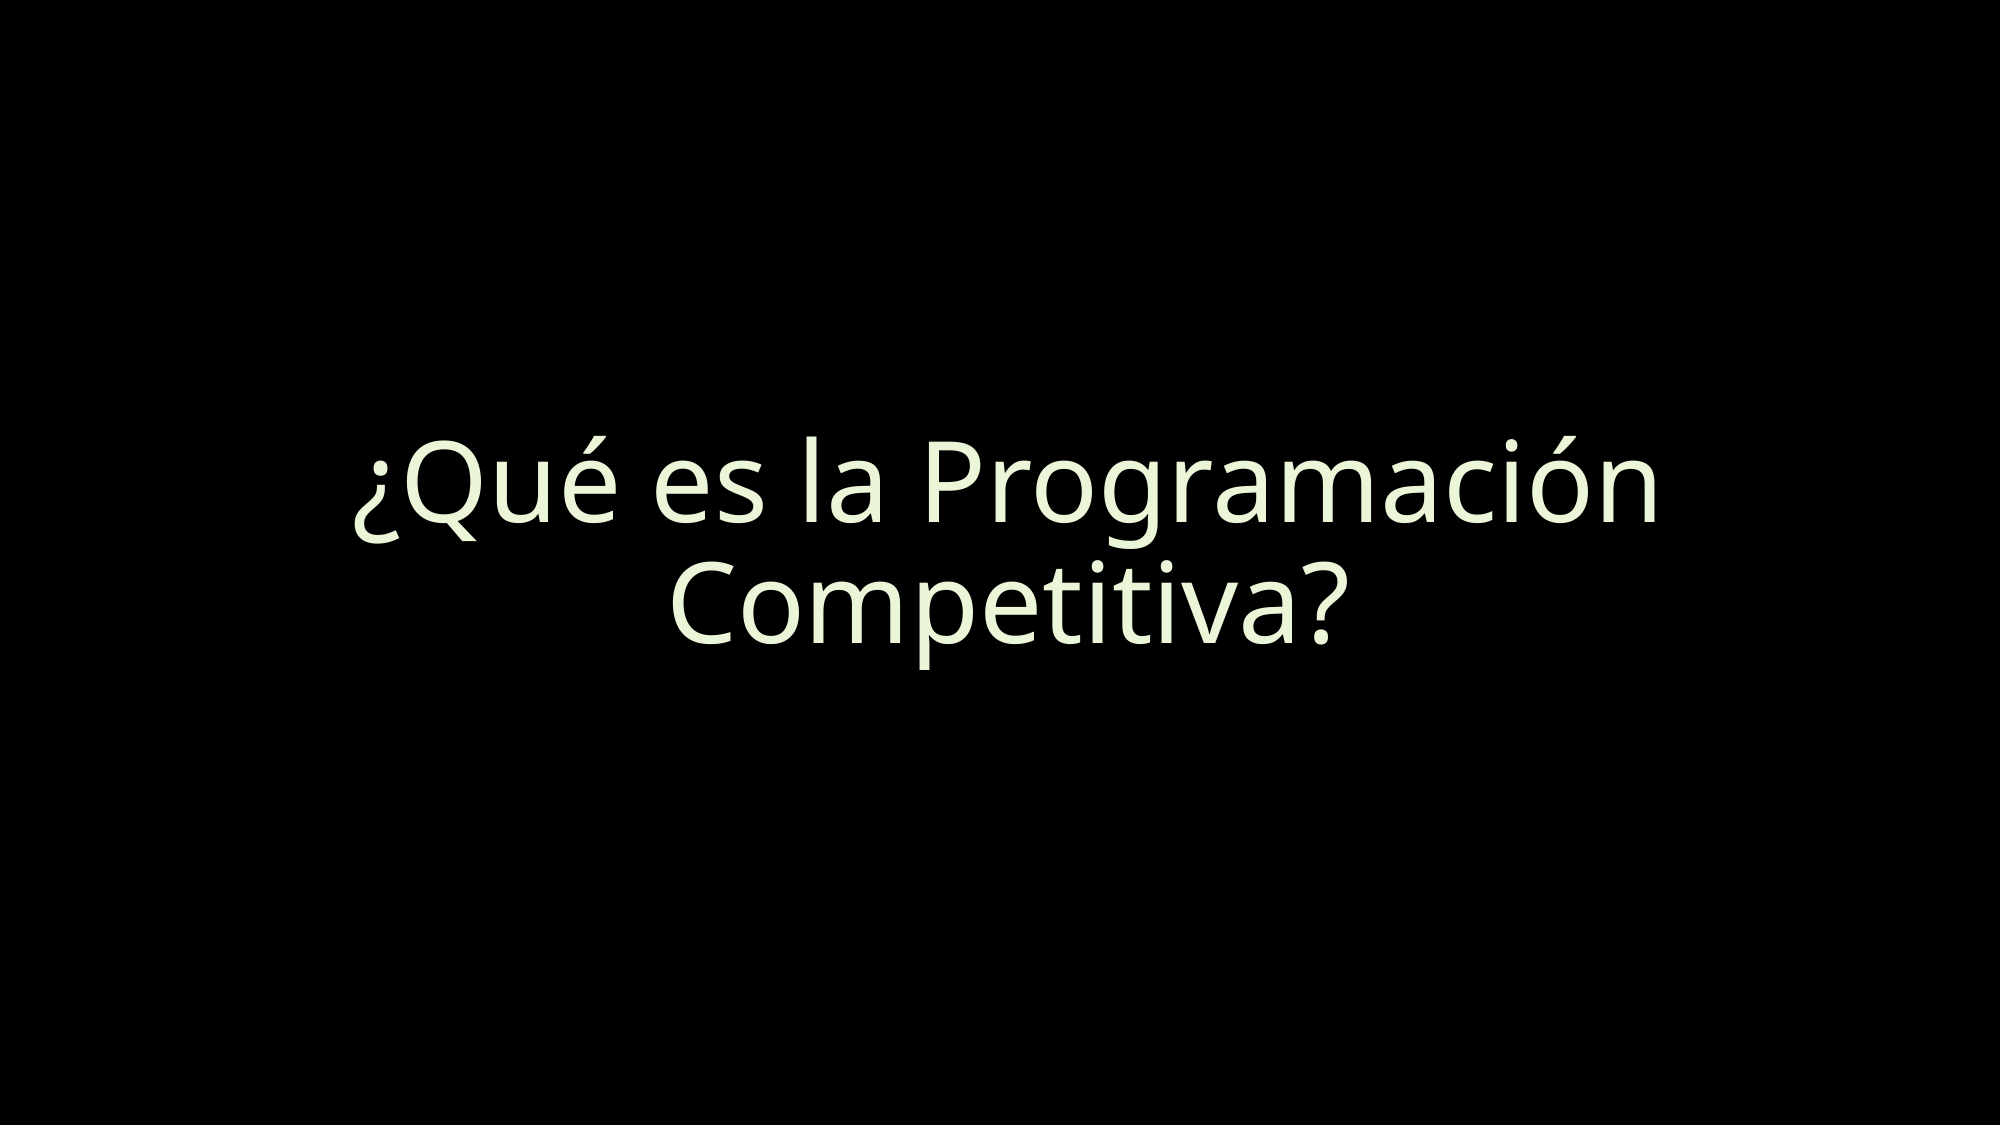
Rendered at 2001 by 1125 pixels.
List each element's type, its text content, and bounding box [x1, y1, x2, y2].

text_box ¿Qué es la Programación Competitiva? [258, 417, 1759, 760]
